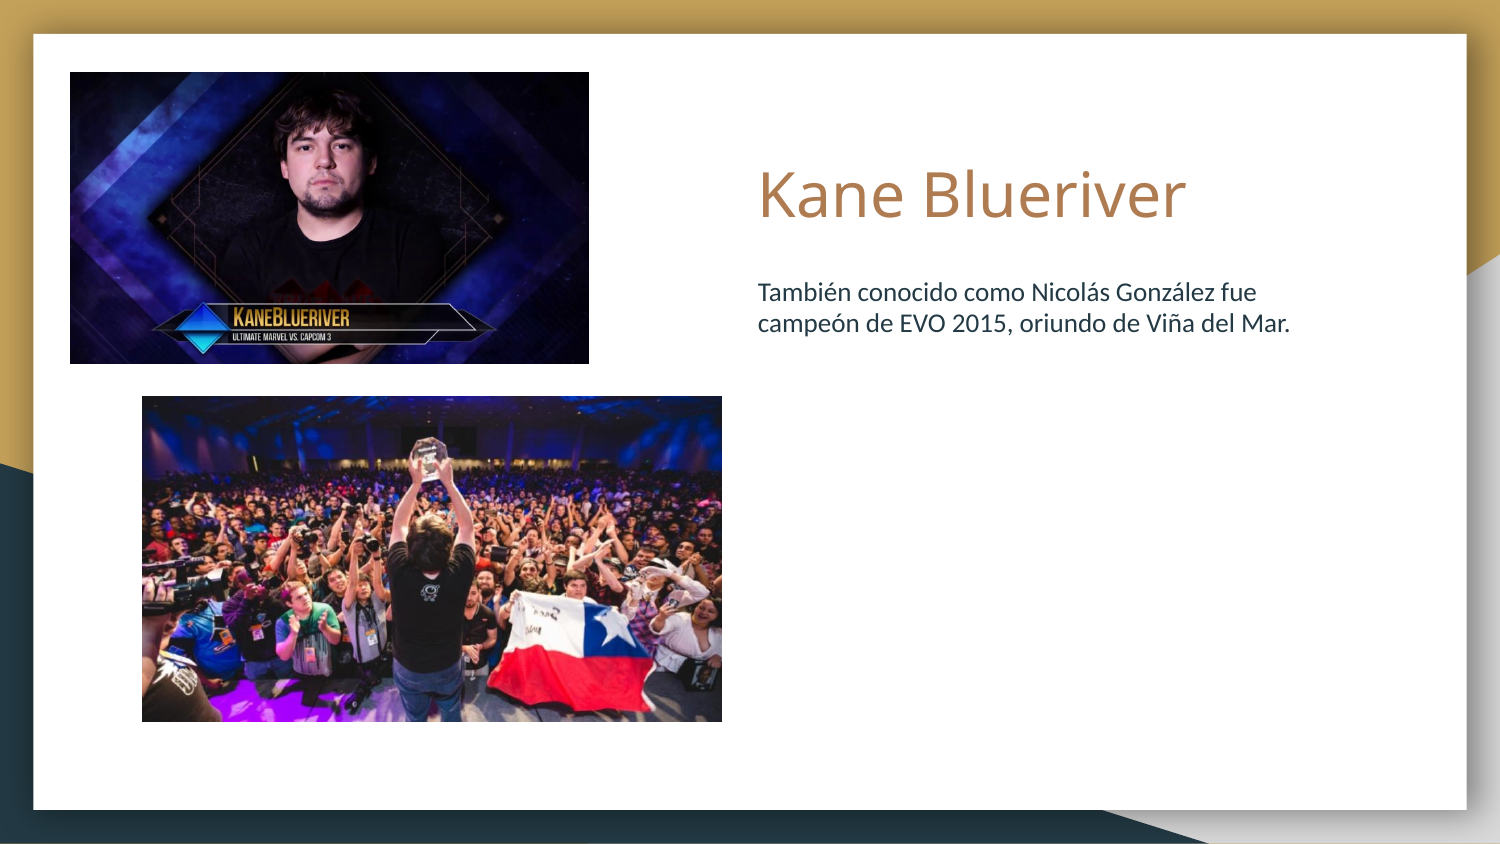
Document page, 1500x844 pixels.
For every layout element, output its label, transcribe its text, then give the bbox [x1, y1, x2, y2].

list También conocido como Nicolás González fue campeón de EVO 2015, oriundo de Viña del Mar. [742, 262, 1352, 729]
title Kane Blueriver [742, 136, 1352, 255]
picture [141, 396, 722, 722]
picture [70, 72, 589, 364]
